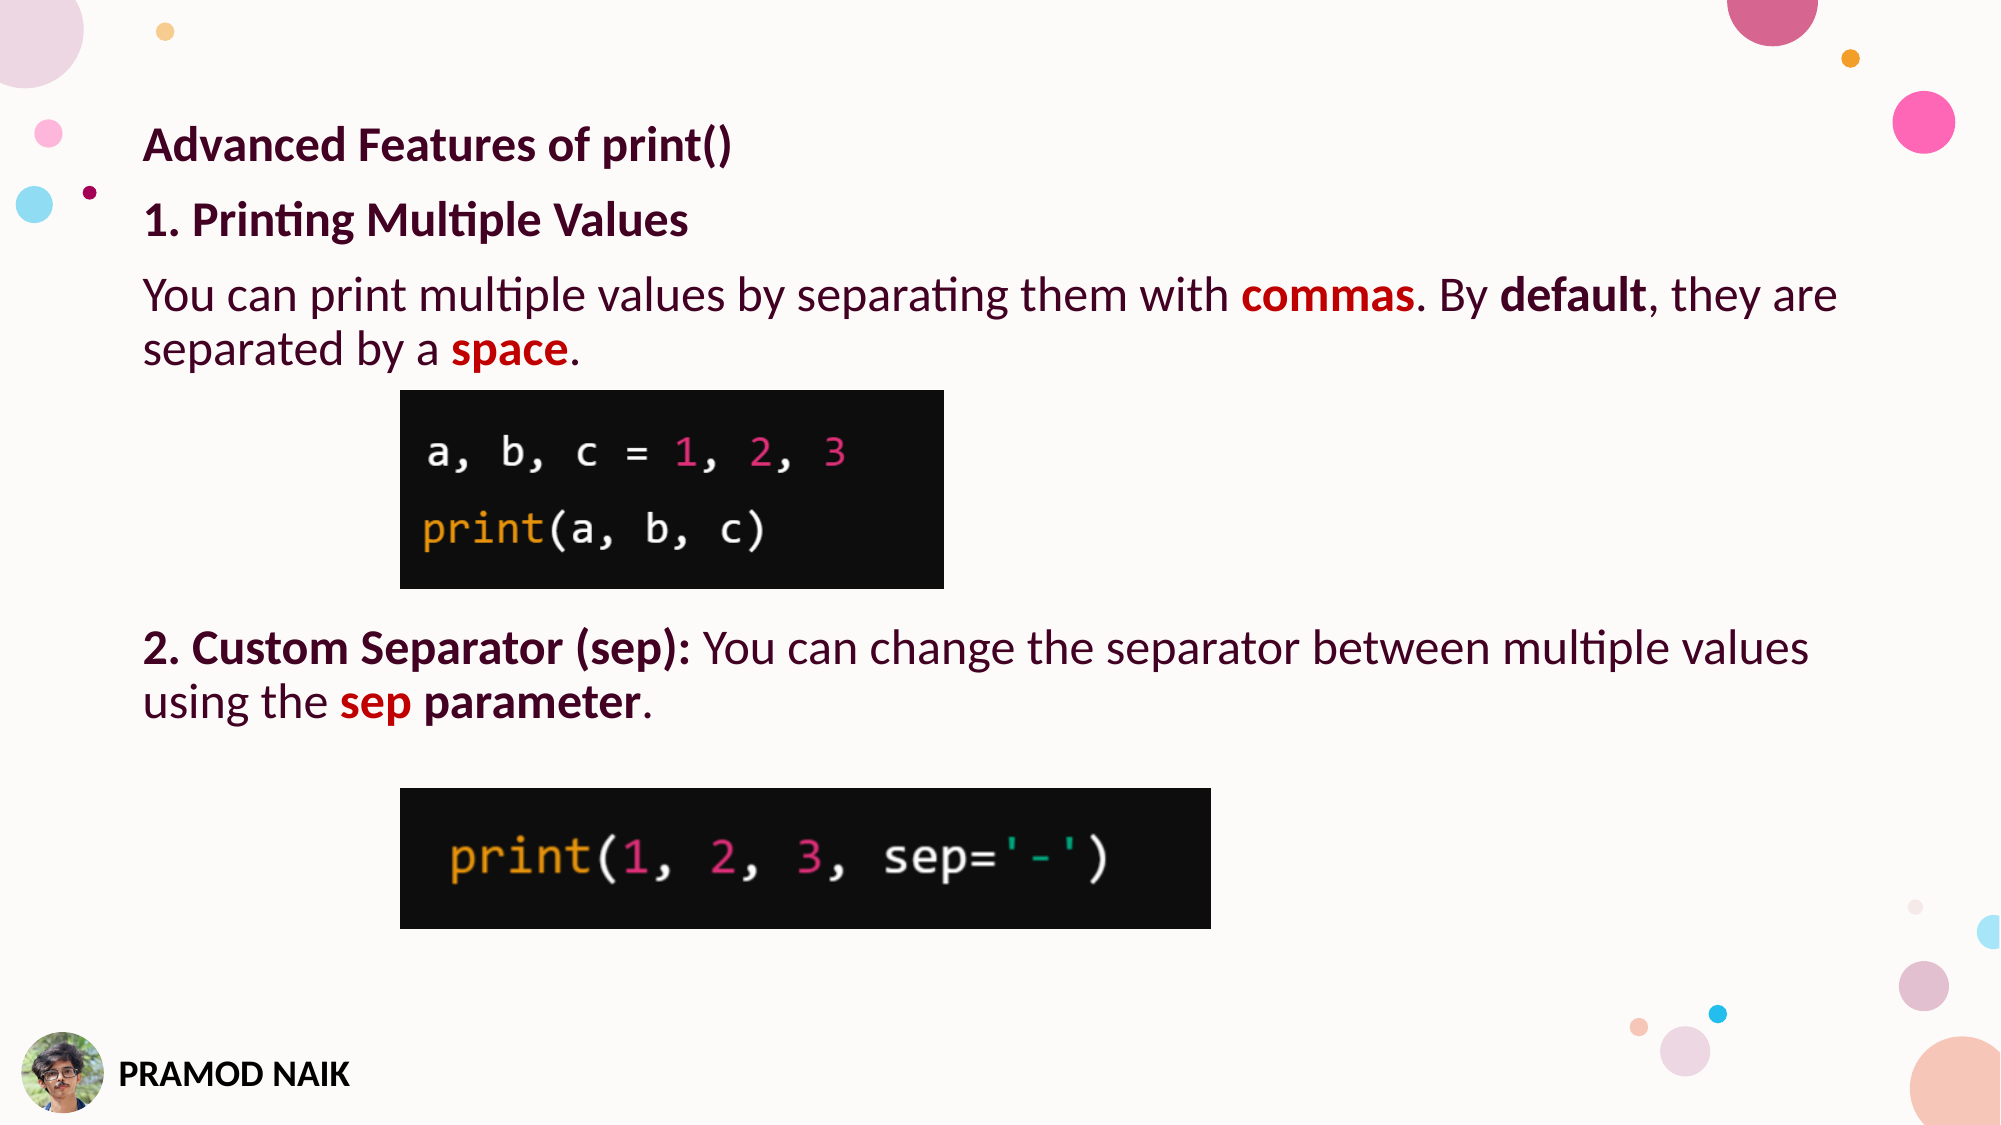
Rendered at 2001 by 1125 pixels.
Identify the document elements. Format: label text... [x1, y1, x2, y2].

picture [400, 788, 1211, 929]
picture [400, 390, 944, 589]
picture [21, 1031, 104, 1114]
list Advanced Features of print() 1. Printing Multiple Values You can print multiple values by separating them with commas. By default, they are separated by a space. 2. Custom Separator (sep): You can change the separator between multiple values using the sep parameter. [127, 110, 1877, 1014]
